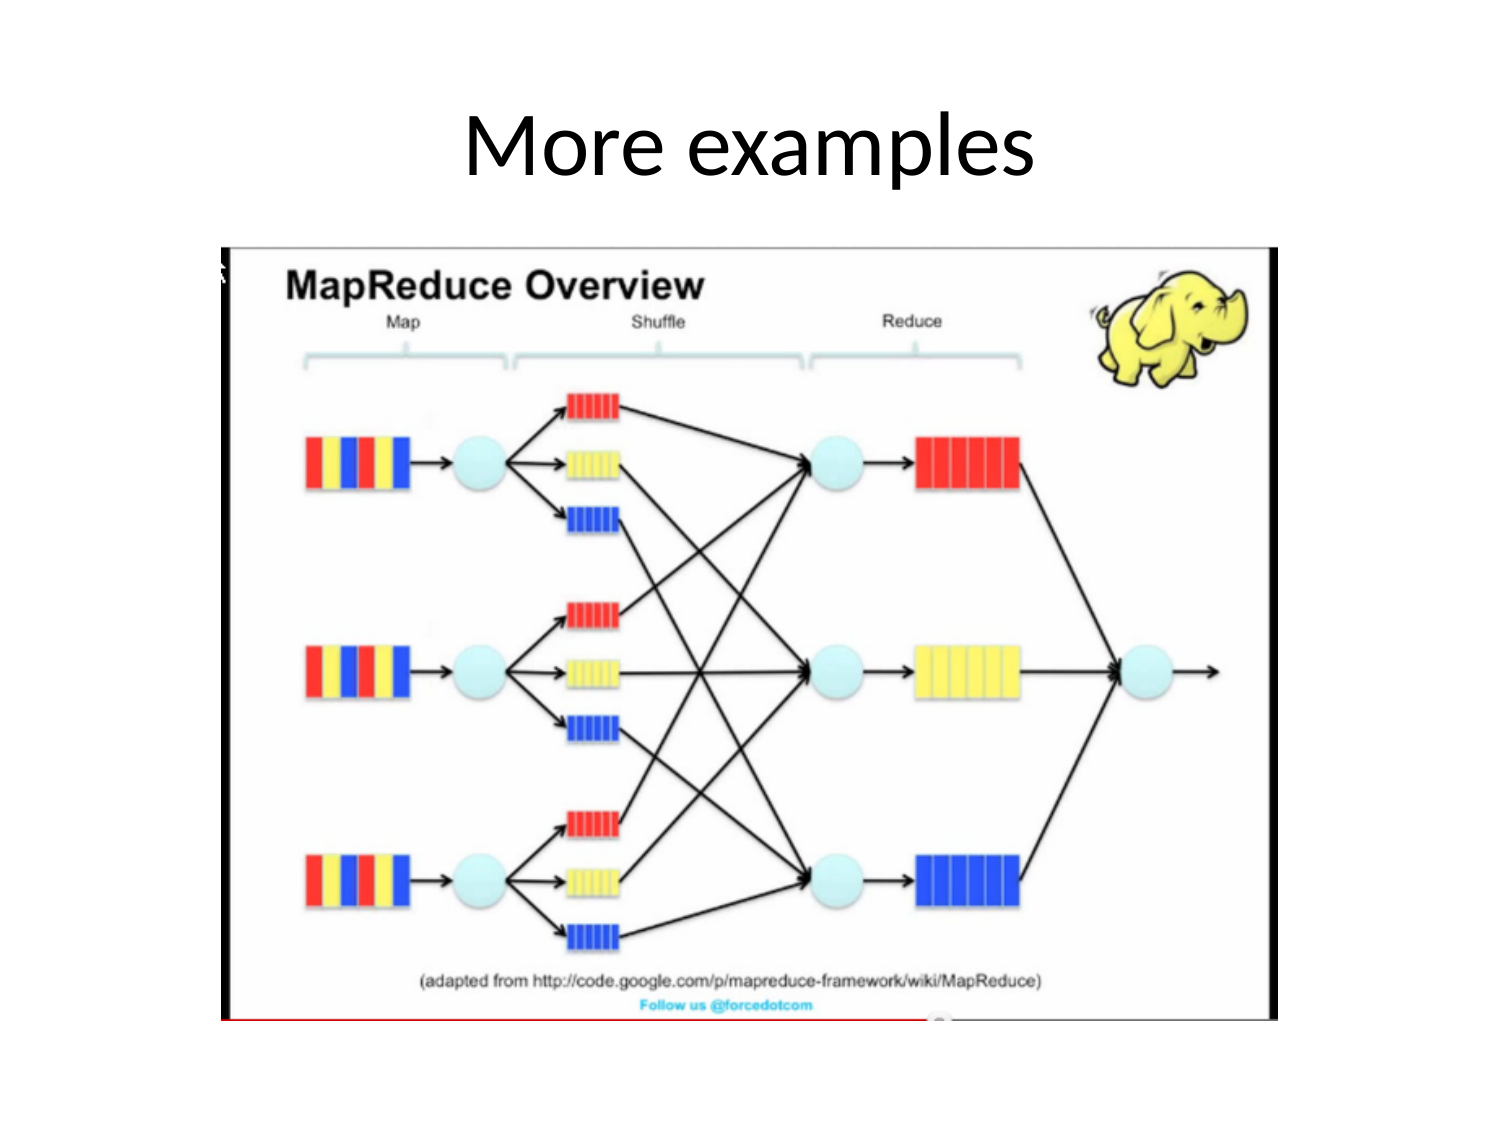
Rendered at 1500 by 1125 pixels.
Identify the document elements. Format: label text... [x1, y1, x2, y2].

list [221, 245, 1278, 1021]
title More examples [75, 45, 1425, 233]
